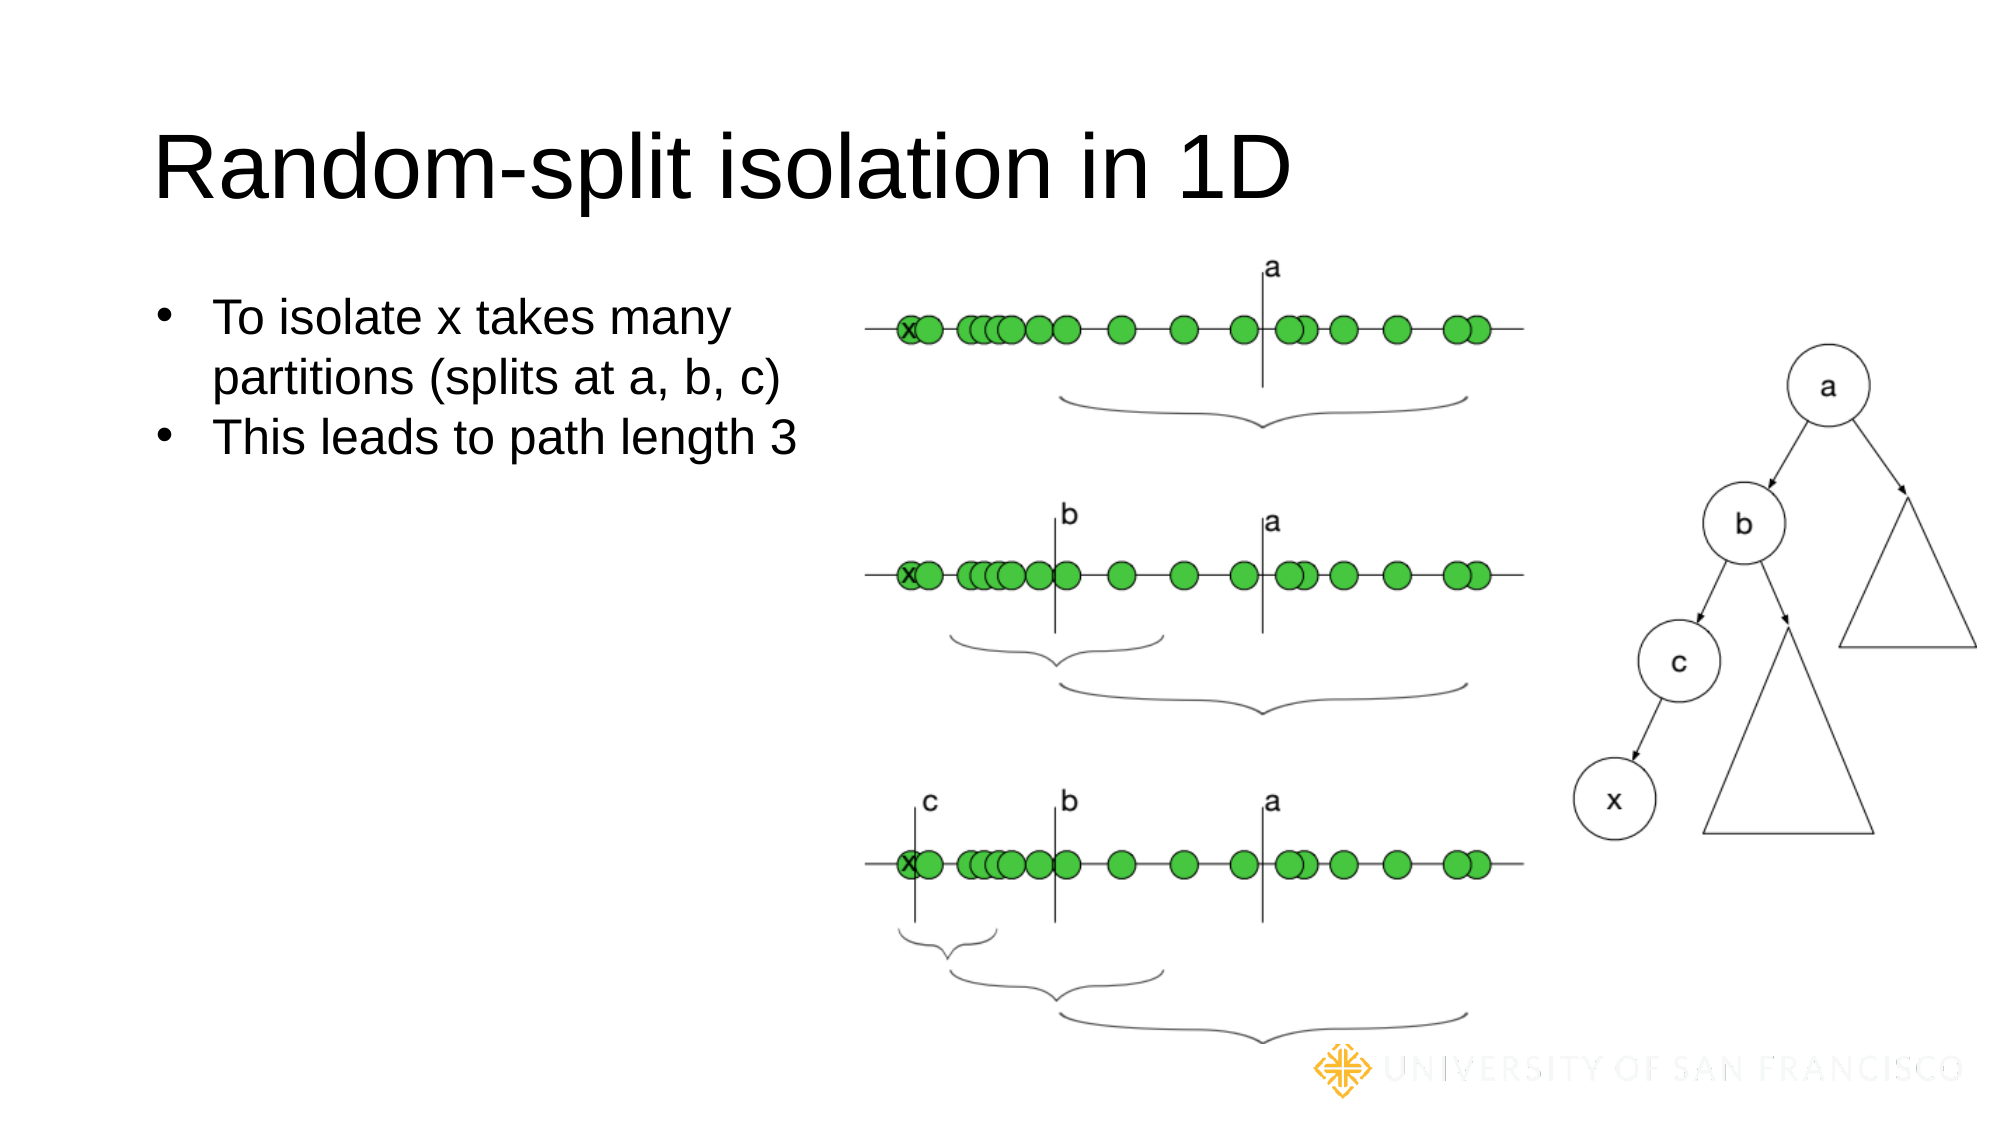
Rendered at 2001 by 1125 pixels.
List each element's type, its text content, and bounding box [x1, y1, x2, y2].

text_box To isolate x takes many partitions (splits at a, b, c) This leads to path length 3 [141, 277, 814, 472]
title Random-split isolation in 1D [137, 59, 1863, 278]
picture [864, 226, 1977, 1045]
